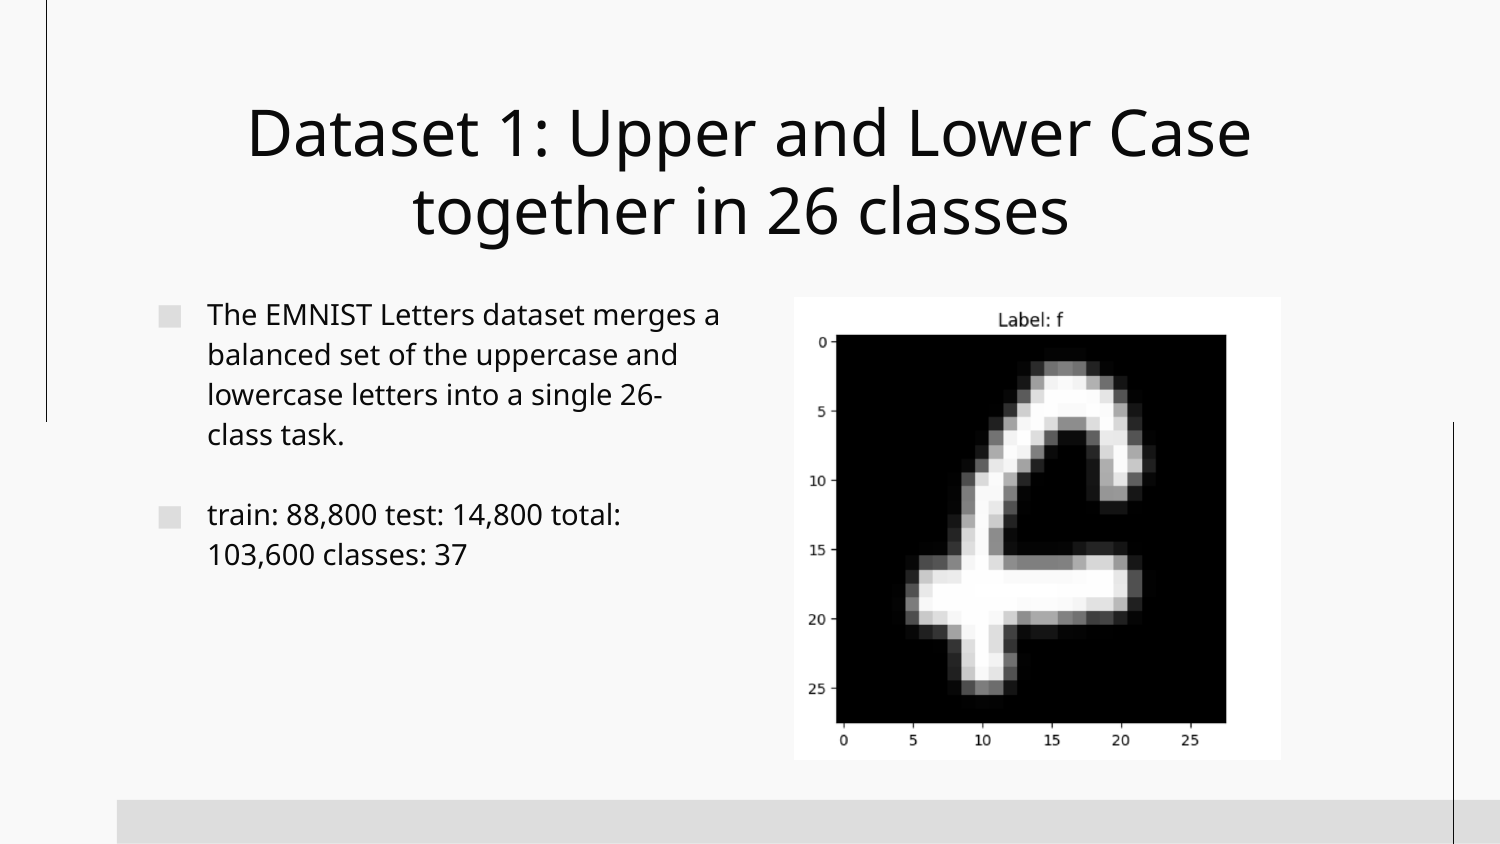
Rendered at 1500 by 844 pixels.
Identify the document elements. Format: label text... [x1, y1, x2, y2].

picture [794, 297, 1281, 760]
list The EMNIST Letters dataset merges a balanced set of the uppercase and lowercase letters into a single 26-class task. train: 88,800 test: 14,800 total: 103,600 classes: 37 [116, 276, 738, 725]
title Dataset 1: Upper and Lower Case together in 26 classes [116, 77, 1383, 168]
